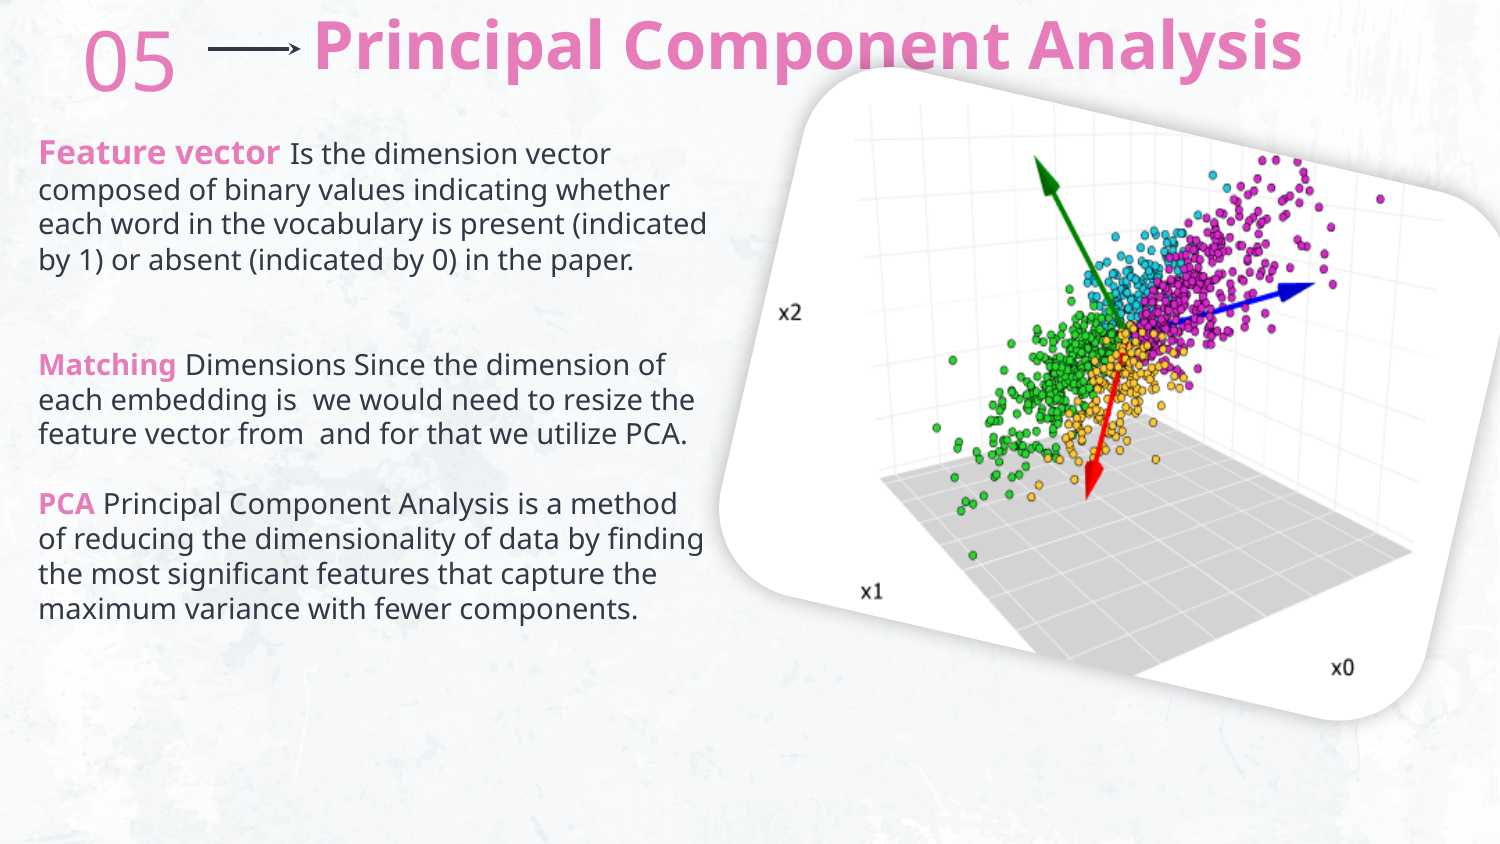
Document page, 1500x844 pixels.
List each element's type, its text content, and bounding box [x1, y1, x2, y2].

text_box 05 [67, 0, 241, 87]
picture [0, 0, 1500, 844]
text_box Principal Component Analysis [241, 0, 1432, 83]
